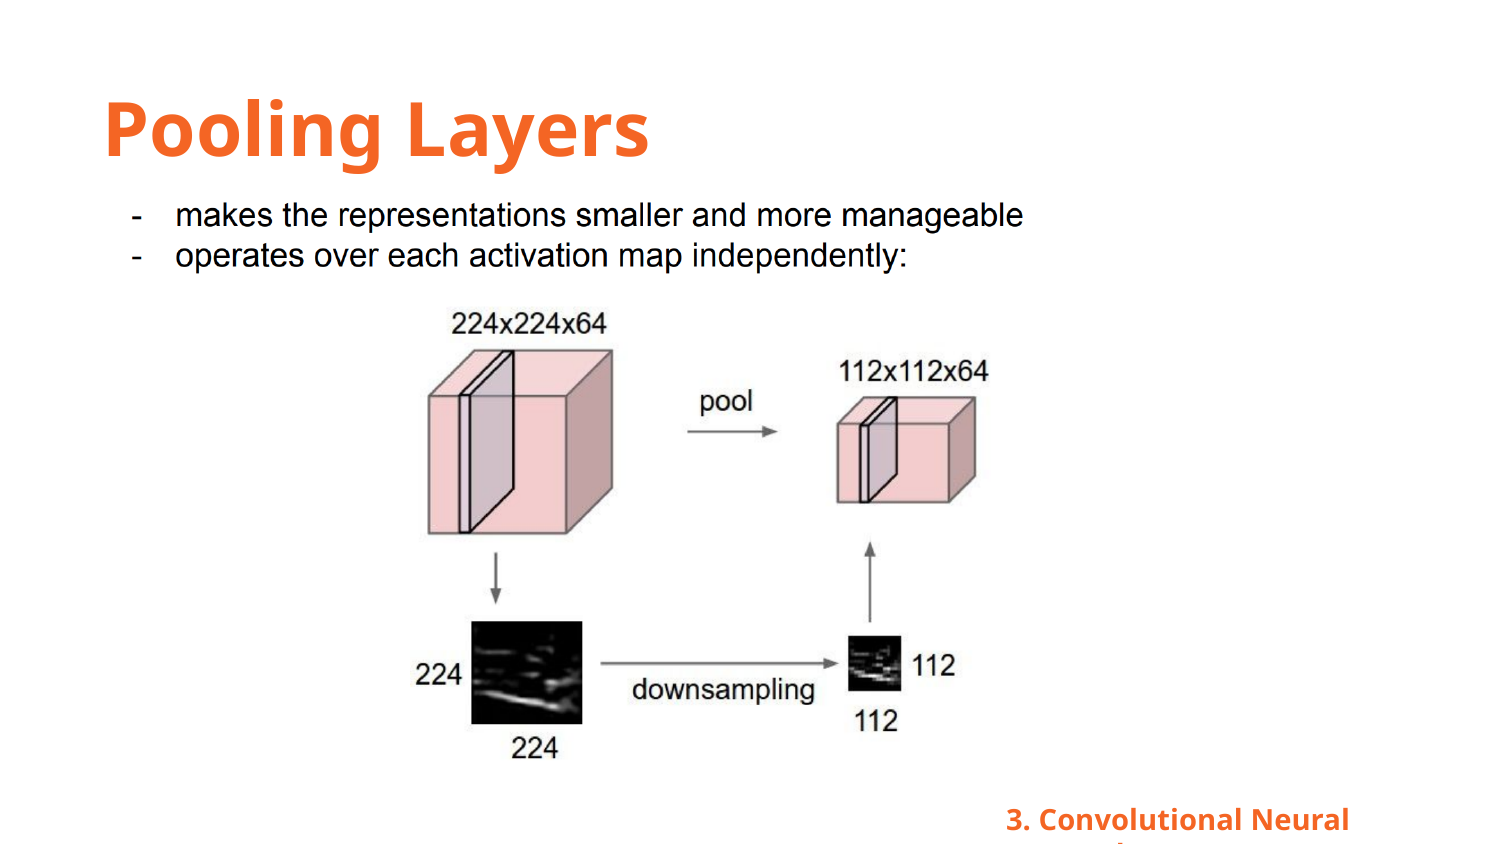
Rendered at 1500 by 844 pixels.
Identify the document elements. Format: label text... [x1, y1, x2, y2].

title Pooling Layers [87, 66, 1342, 292]
picture [89, 199, 1078, 775]
title 3. Convolutional Neural Networks [991, 786, 1500, 844]
